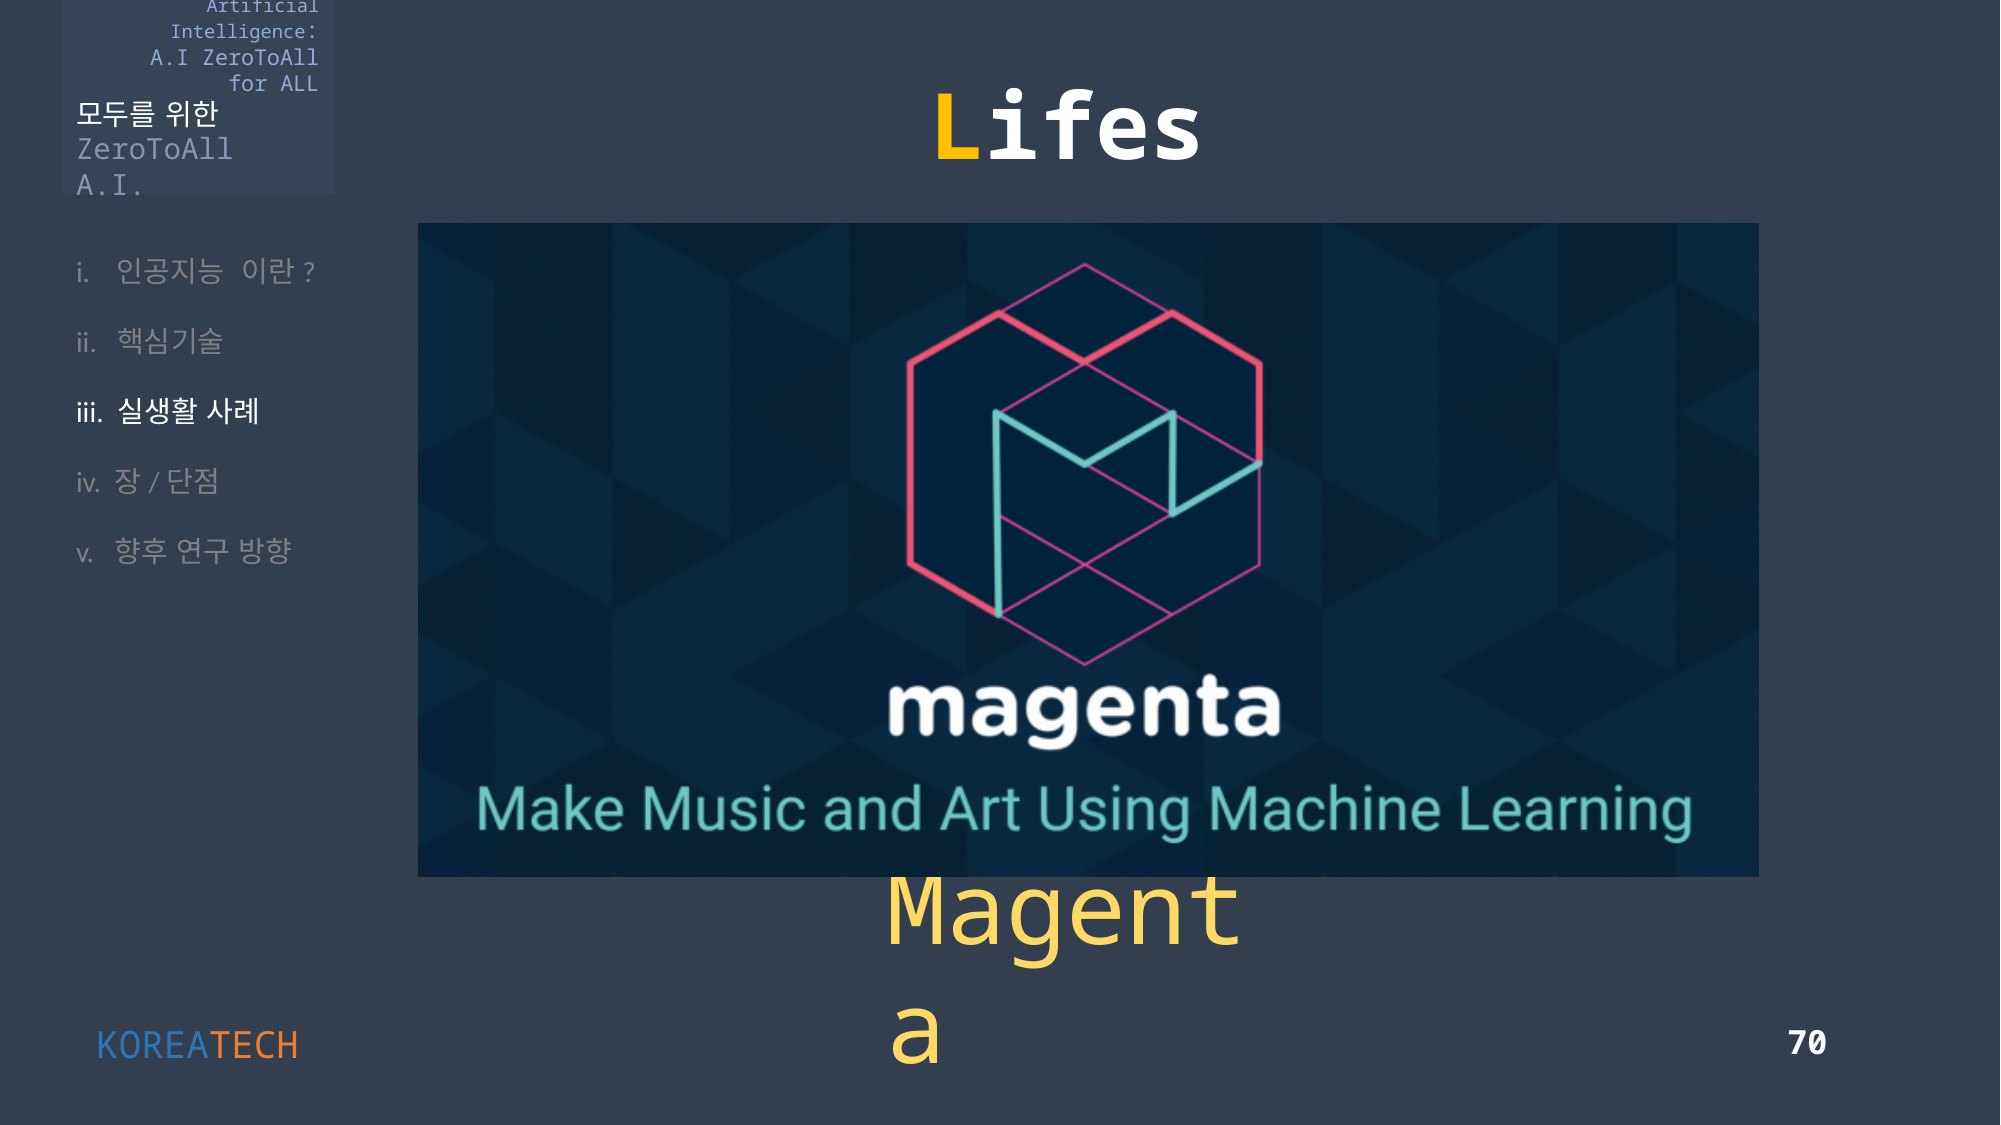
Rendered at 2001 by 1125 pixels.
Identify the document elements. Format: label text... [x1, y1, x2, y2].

text_box KOREATECH [81, 1013, 314, 1074]
text_box Lifes [805, 52, 1331, 195]
text_box Artificial Intelligence: A.I ZeroToAll for ALL 모두를 위한 ZeroToAll A.I. [60, 0, 335, 195]
text_box i. 인공지능 이란? ii. 핵심기술 iii. 실생활 사례 iv. 장/단점 v. 향후 연구 방향 [60, 222, 335, 599]
slide_number 70 [1412, 1013, 1863, 1074]
text_box Magenta [871, 905, 1306, 1023]
picture [417, 223, 1759, 877]
